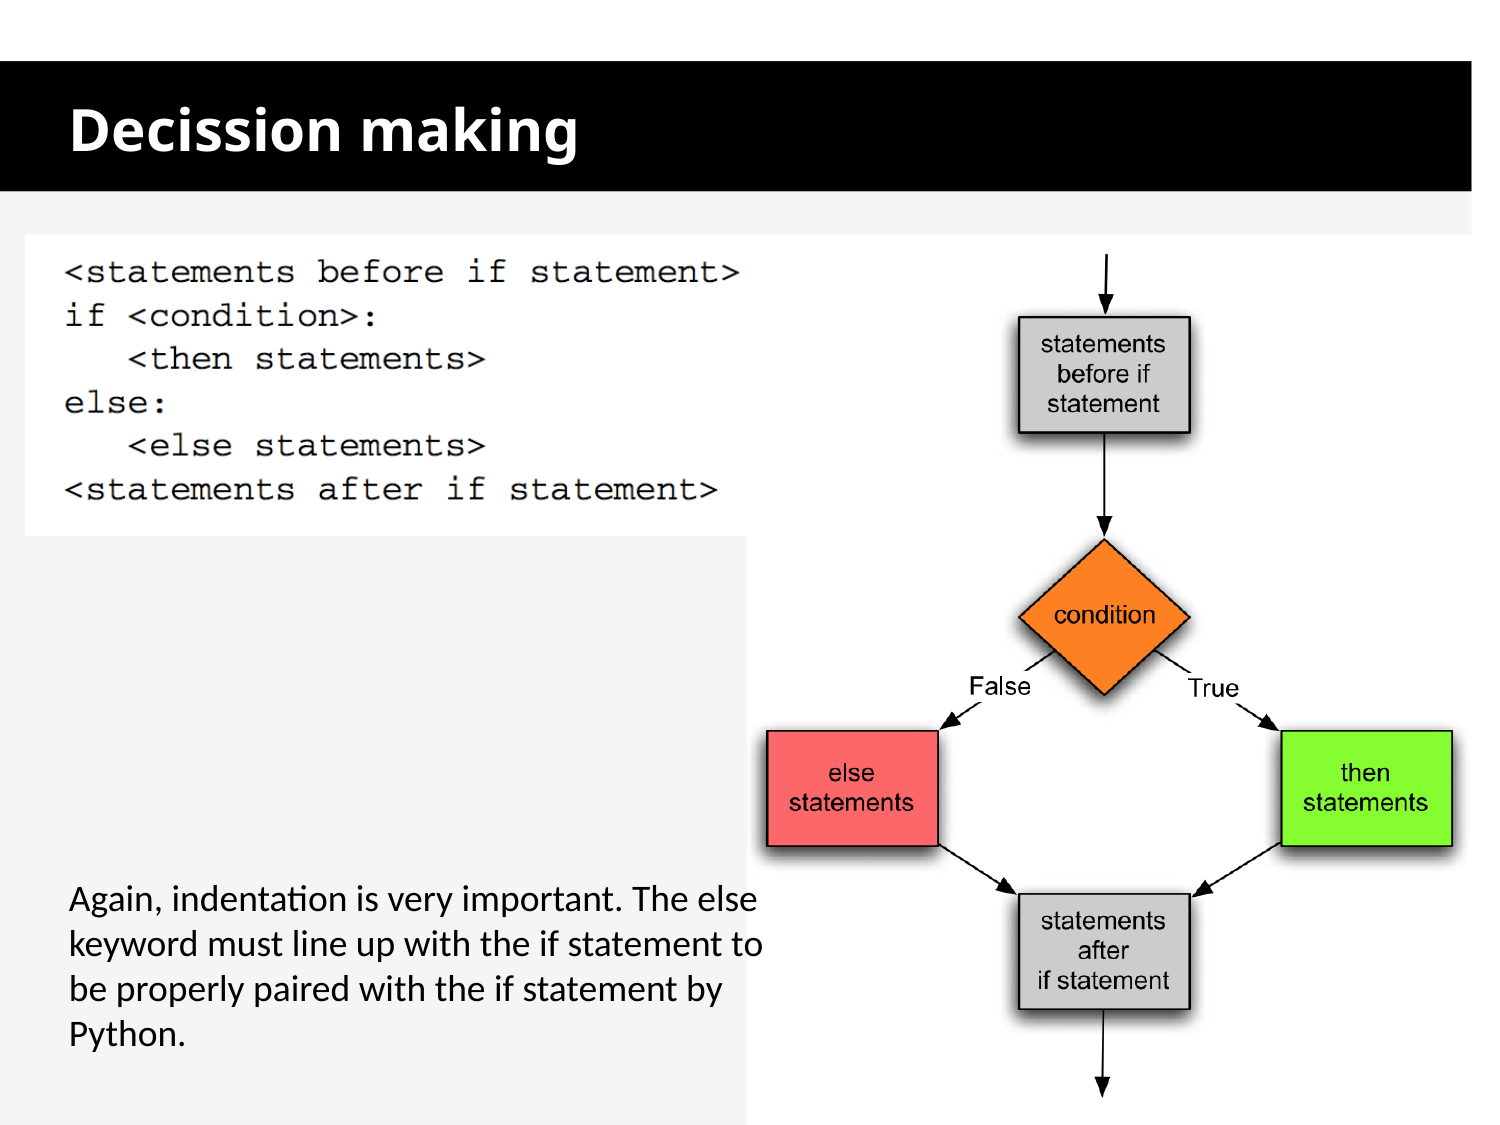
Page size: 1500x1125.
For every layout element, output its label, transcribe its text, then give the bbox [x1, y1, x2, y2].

text_box Decission making [54, 65, 1462, 172]
picture [0, 0, 1500, 1125]
text_box Again, indentation is very important. The else keyword must line up with the if statement to be properly paired with the if statement by Python. [54, 866, 747, 1062]
